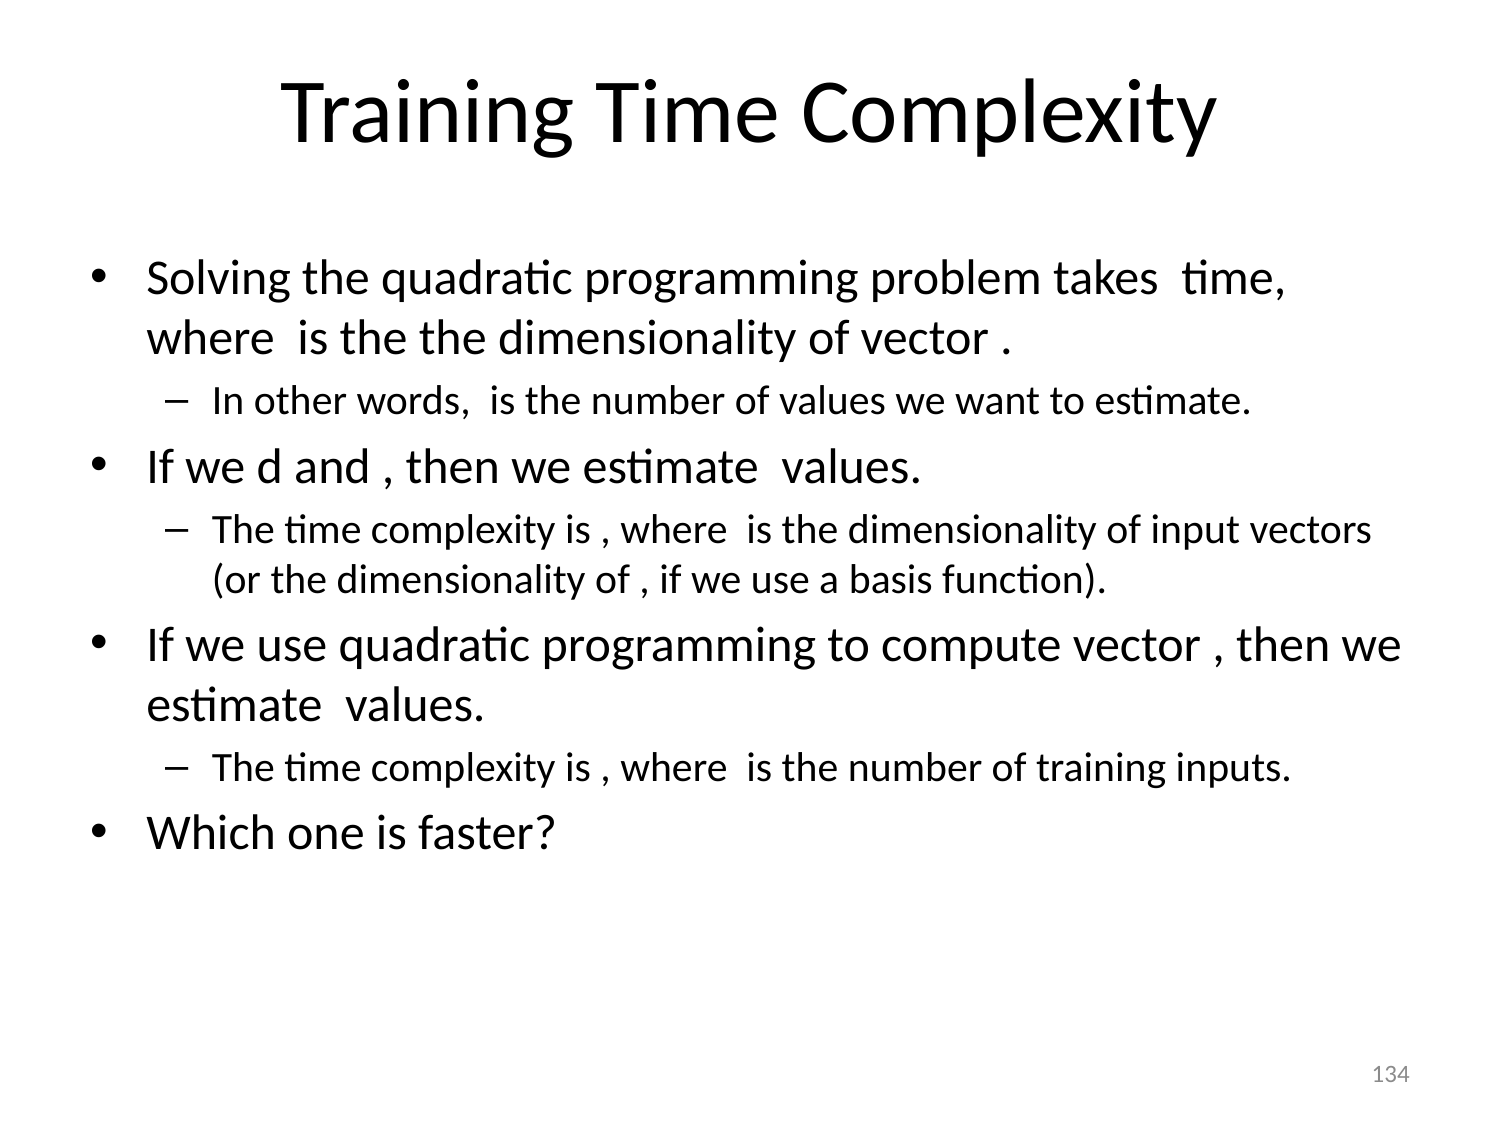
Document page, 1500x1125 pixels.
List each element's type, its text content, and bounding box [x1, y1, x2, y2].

title Training Time Complexity [75, 24, 1425, 188]
slide_number 134 [1074, 1042, 1425, 1103]
